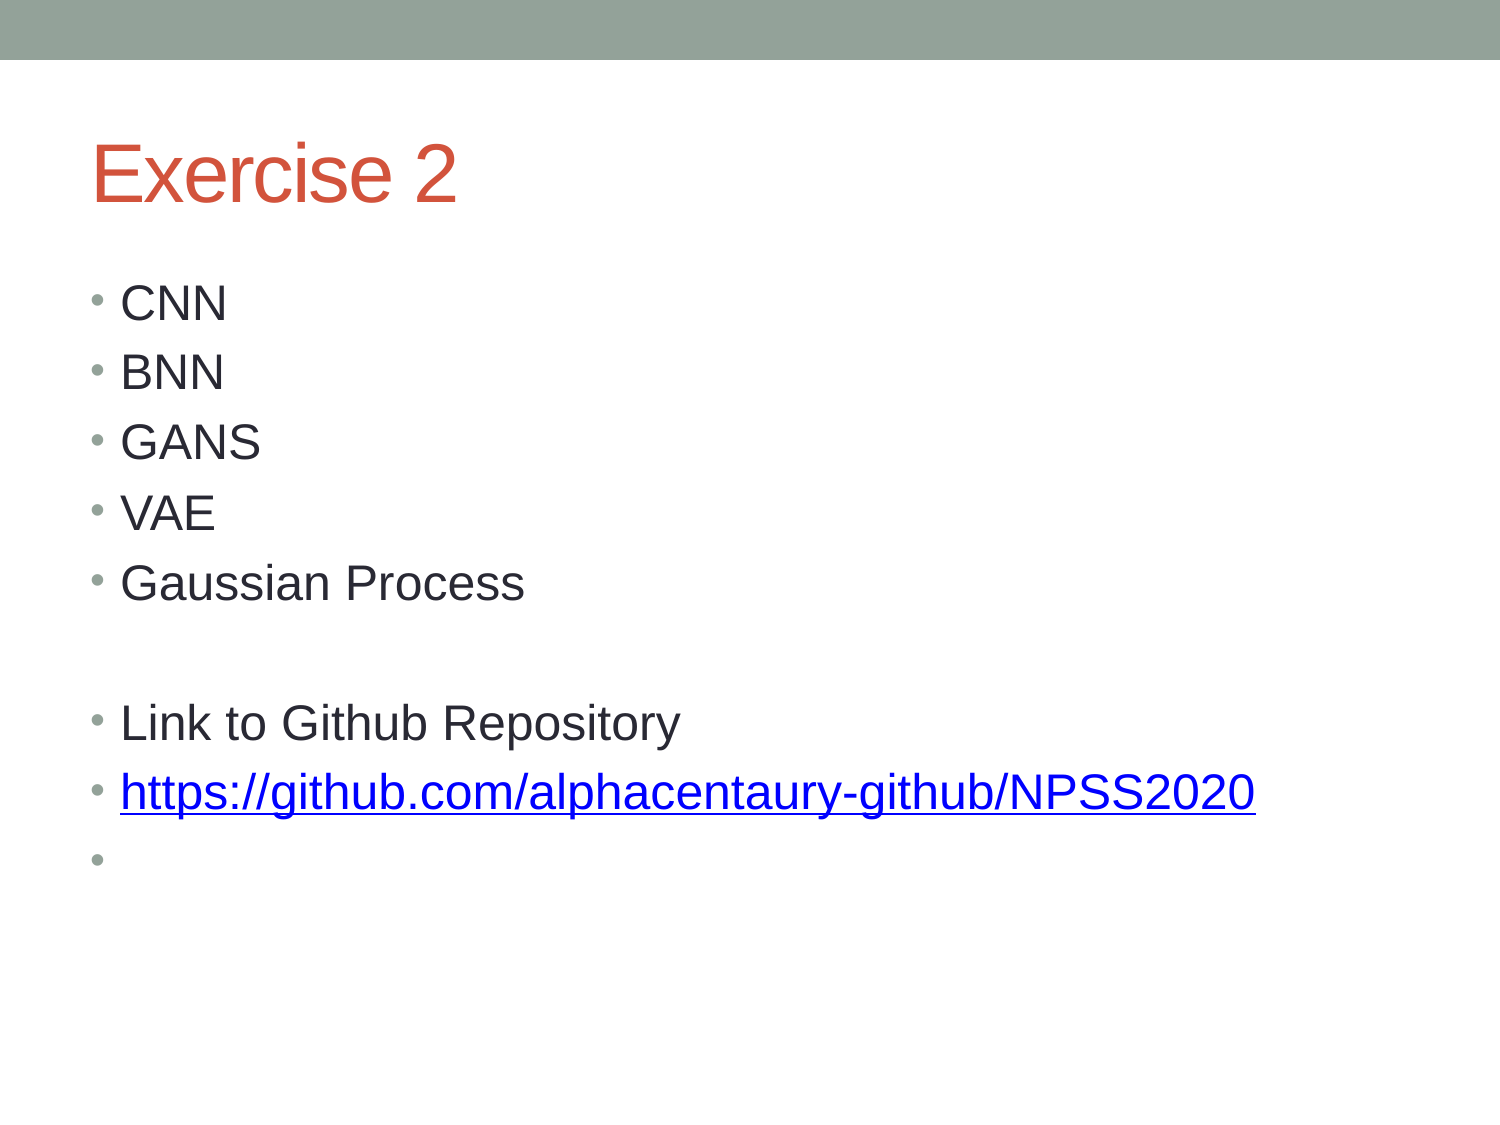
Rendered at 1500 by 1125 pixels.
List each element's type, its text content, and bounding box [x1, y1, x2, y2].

title Exercise 2 [75, 87, 1425, 250]
list CNN BNN GANS VAE Gaussian Process Link to Github Repository https://github.com/alphacentaury-github/NPSS2020 [75, 262, 1425, 1063]
